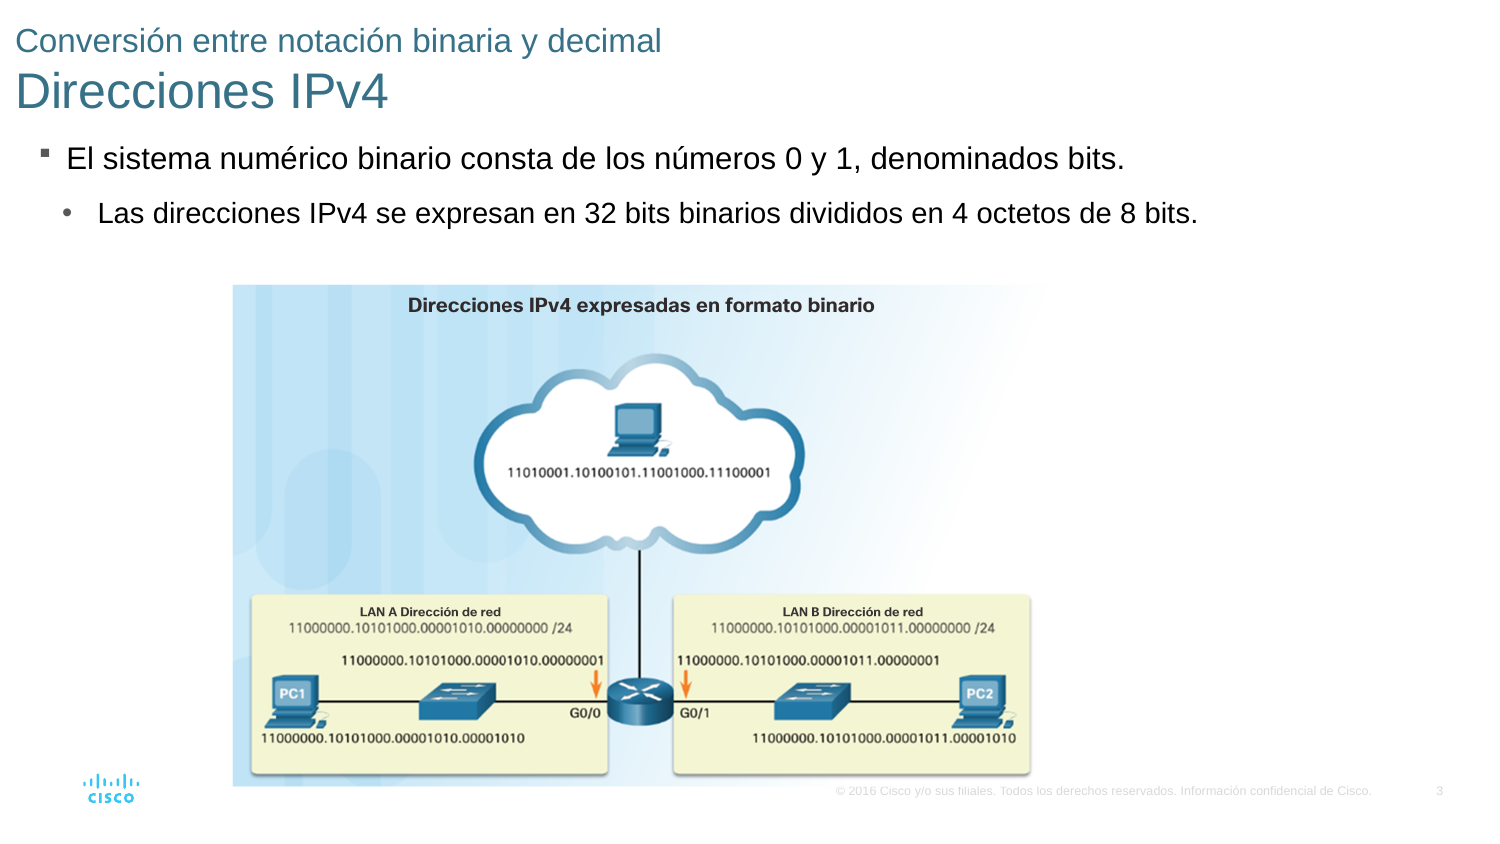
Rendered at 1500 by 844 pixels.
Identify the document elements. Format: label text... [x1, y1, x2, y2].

list El sistema numérico binario consta de los números 0 y 1, denominados bits. Las direcciones IPv4 se expresan en 32 bits binarios divididos en 4 octetos de 8 bits. [23, 131, 1476, 621]
title Conversión entre notación binaria y decimal Direcciones IPv4 [0, 6, 1500, 131]
picture [232, 284, 1050, 787]
